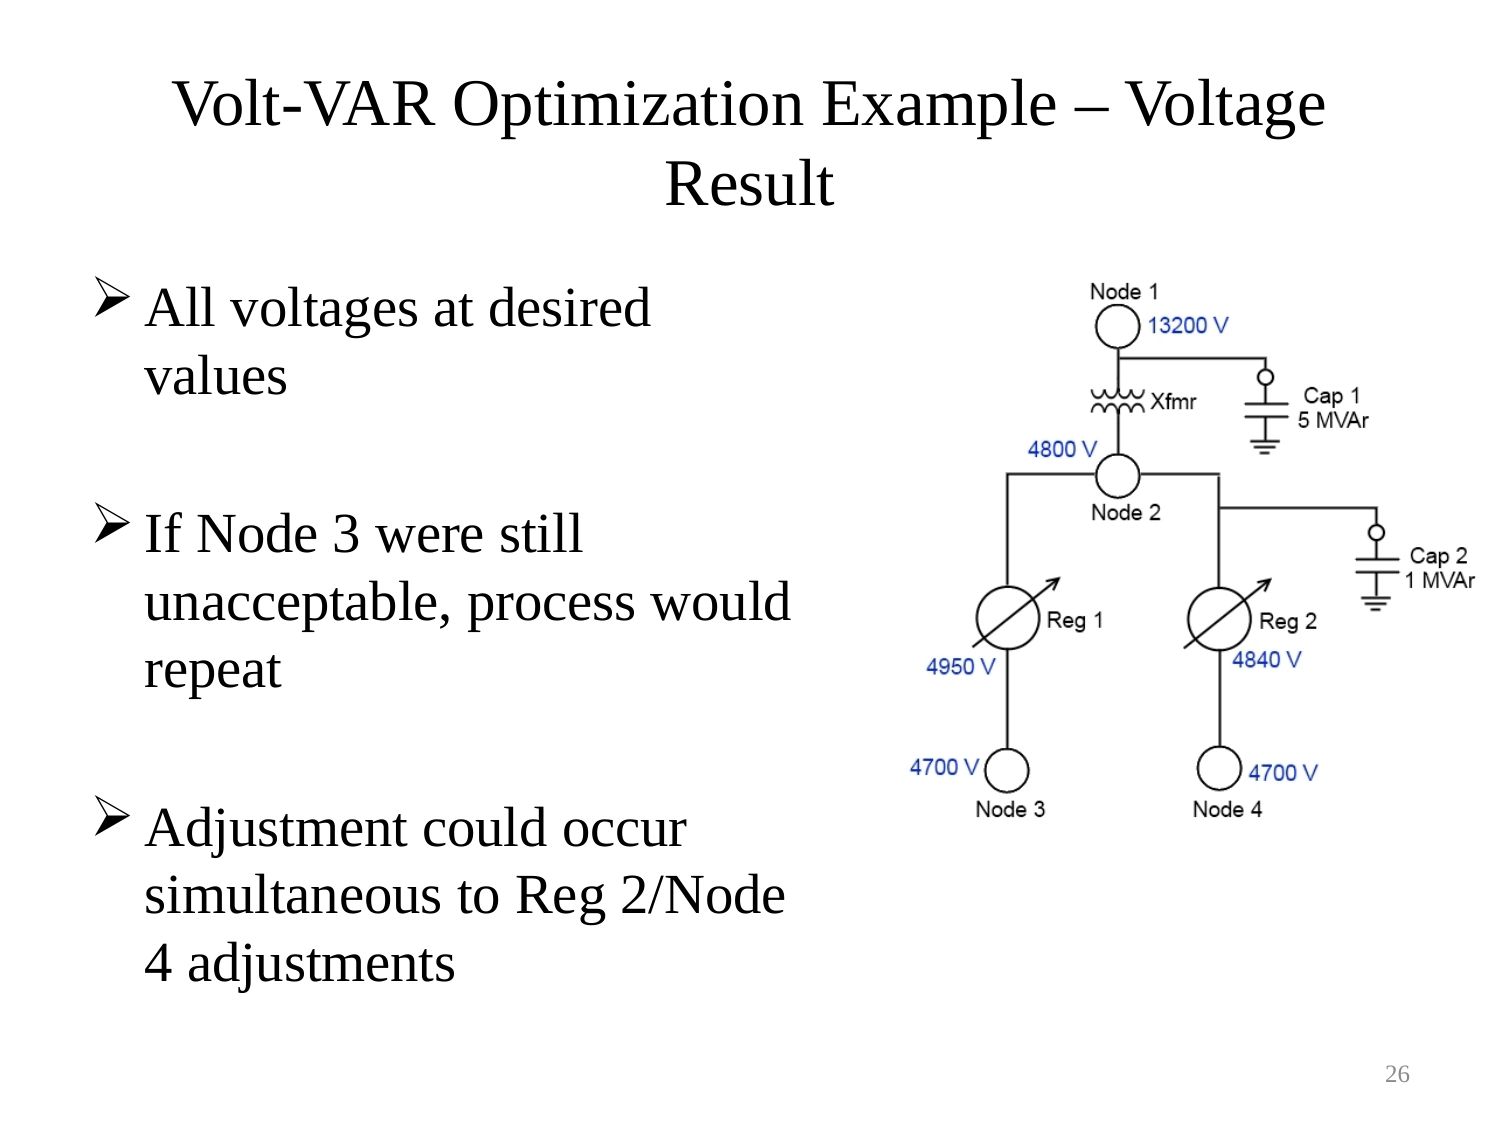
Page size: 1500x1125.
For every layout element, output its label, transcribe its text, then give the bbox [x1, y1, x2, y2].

slide_number 26 [1074, 1042, 1425, 1103]
picture [820, 269, 1488, 838]
title Volt-VAR Optimization Example – Voltage Result [75, 45, 1425, 233]
list All voltages at desired values If Node 3 were still unacceptable, process would repeat Adjustment could occur simultaneous to Reg 2/Node 4 adjustments [75, 262, 820, 1005]
